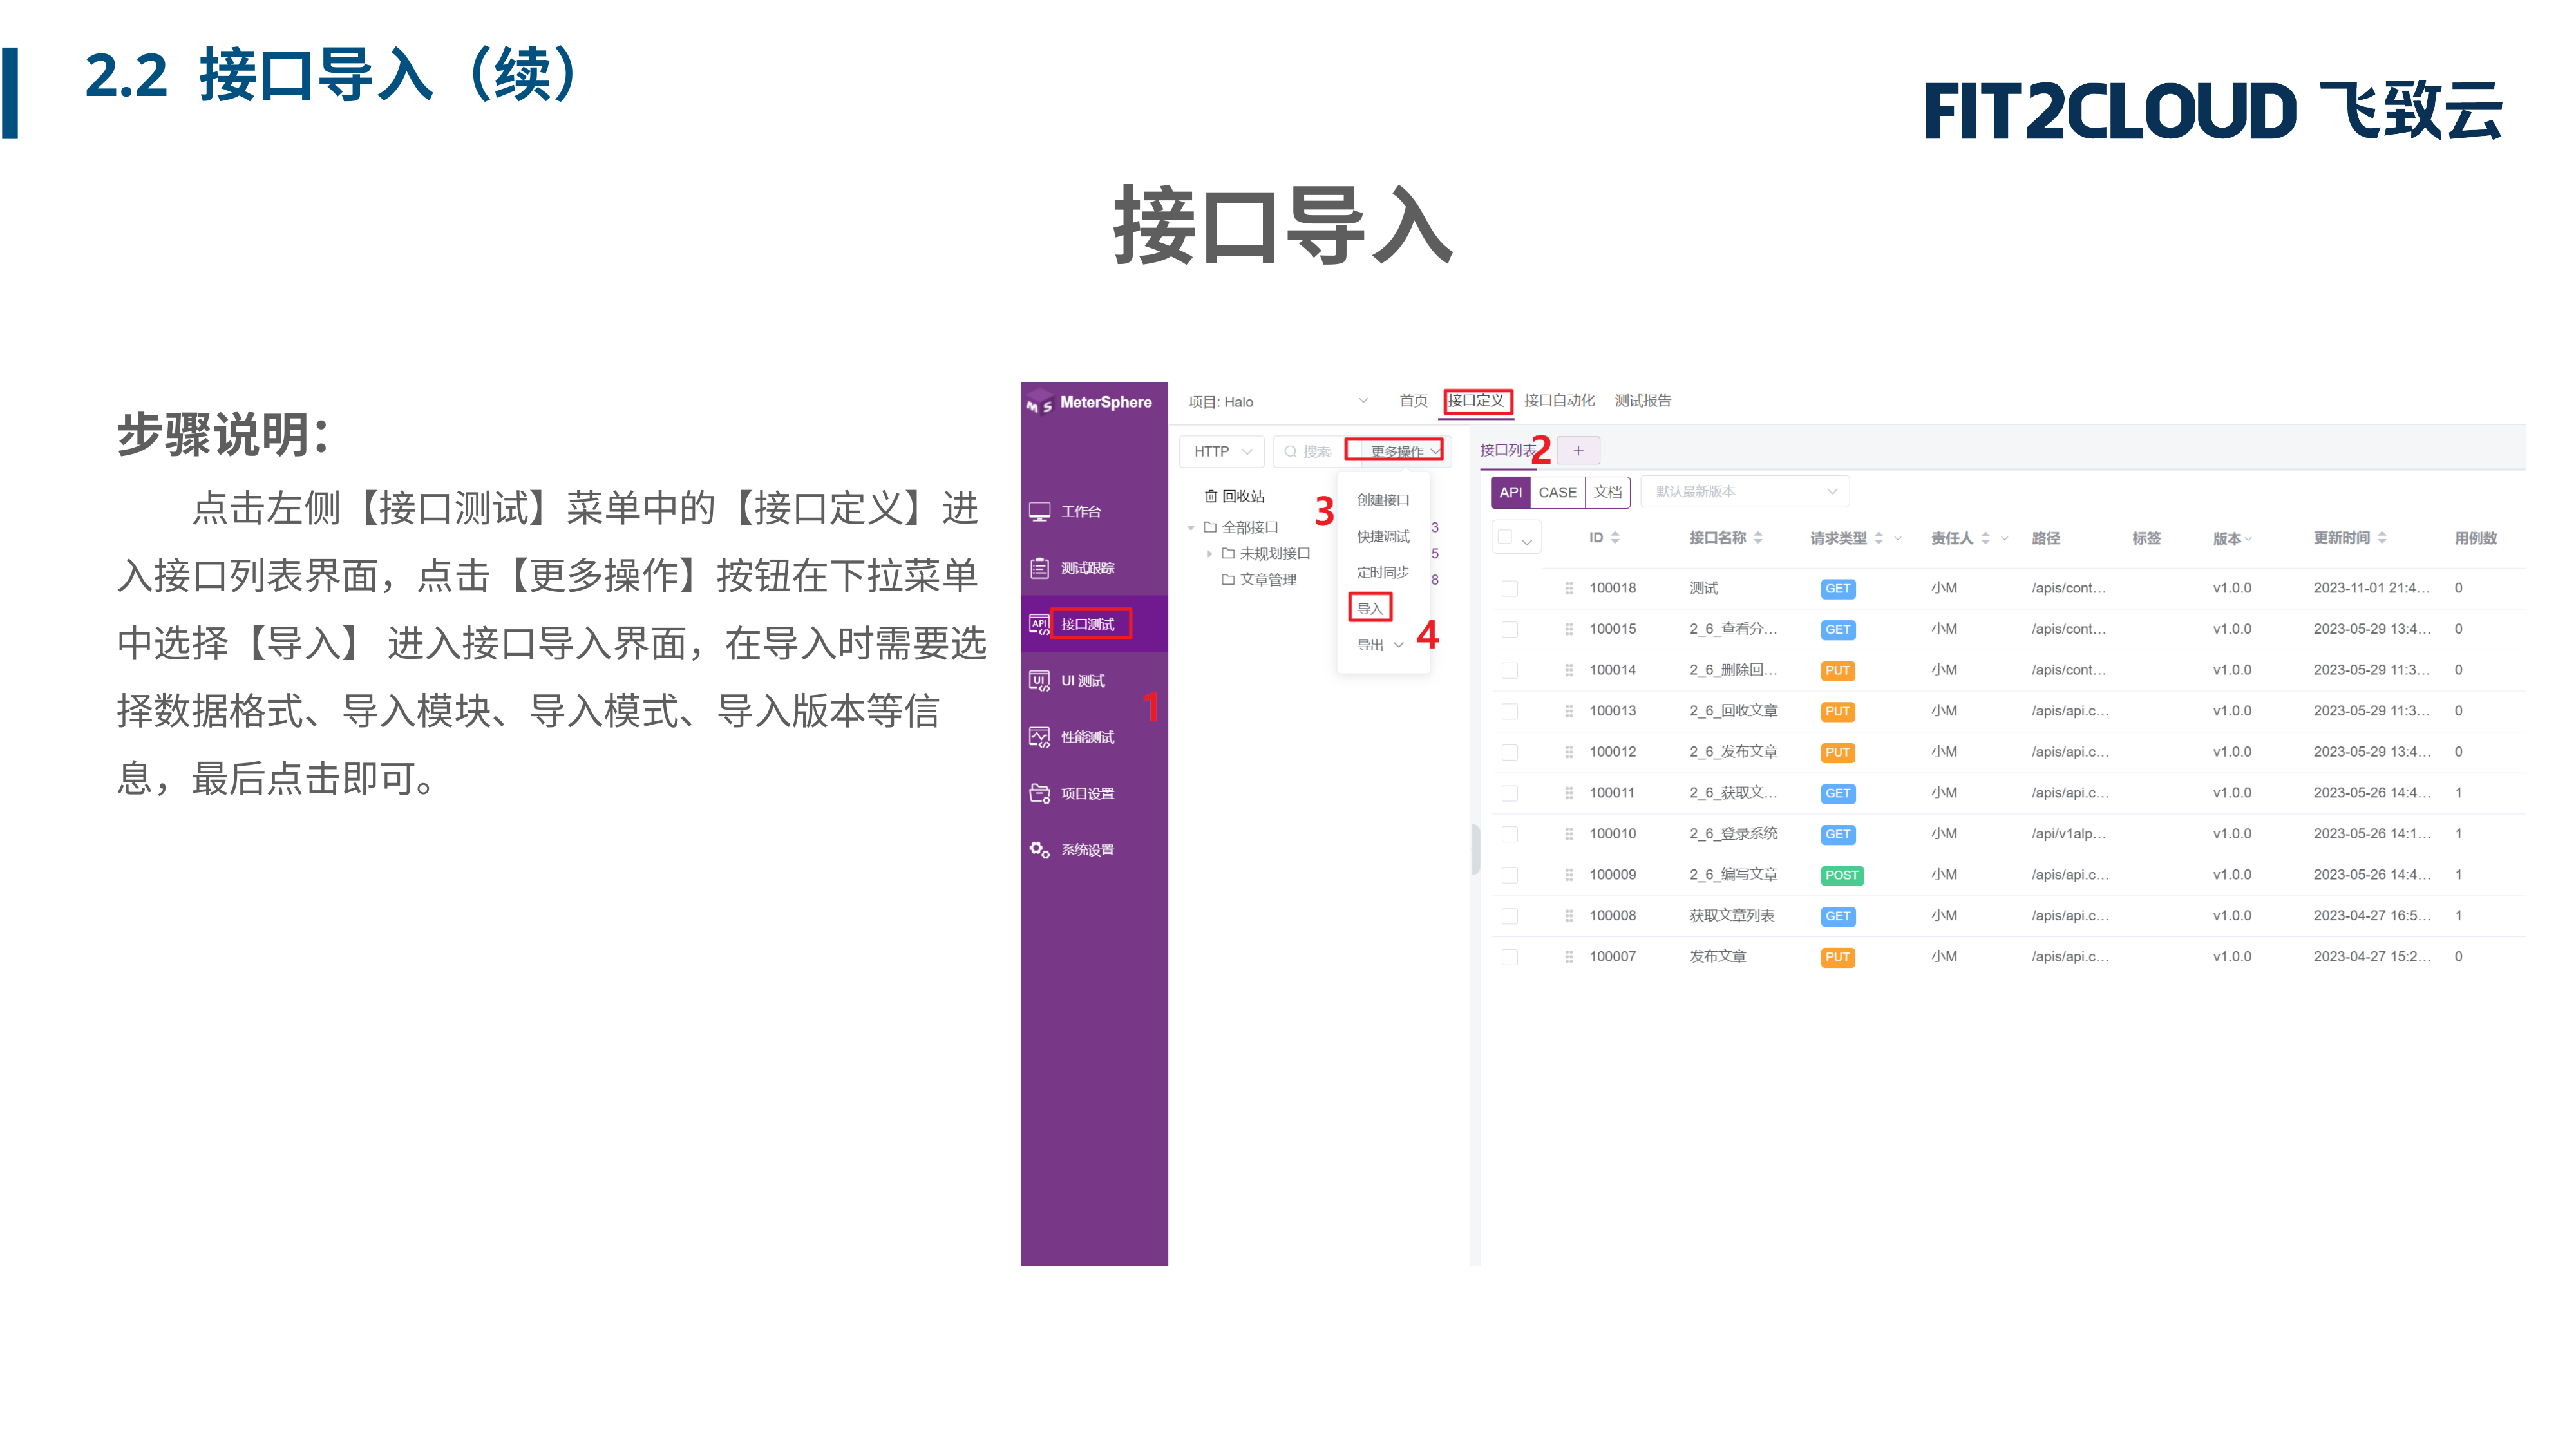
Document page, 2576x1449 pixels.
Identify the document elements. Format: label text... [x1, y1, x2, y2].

picture [1926, 80, 2503, 140]
text_box 接口导入 [0, 162, 2571, 284]
text_box 2.2 接口导入（续） [71, 40, 944, 173]
text_box [2, 47, 18, 139]
text_box 步骤说明： 点击左侧【接口测试】菜单中的【接口定义】进入接口列表界面，点击【更多操作】按钮在下拉菜单中选择【导入】 进入接口导入界面，在导入时需要选择数据格式、导入模块、导入模式、导入版本等信息，最后点击即可。 [109, 328, 1018, 846]
picture [1021, 382, 2527, 1266]
